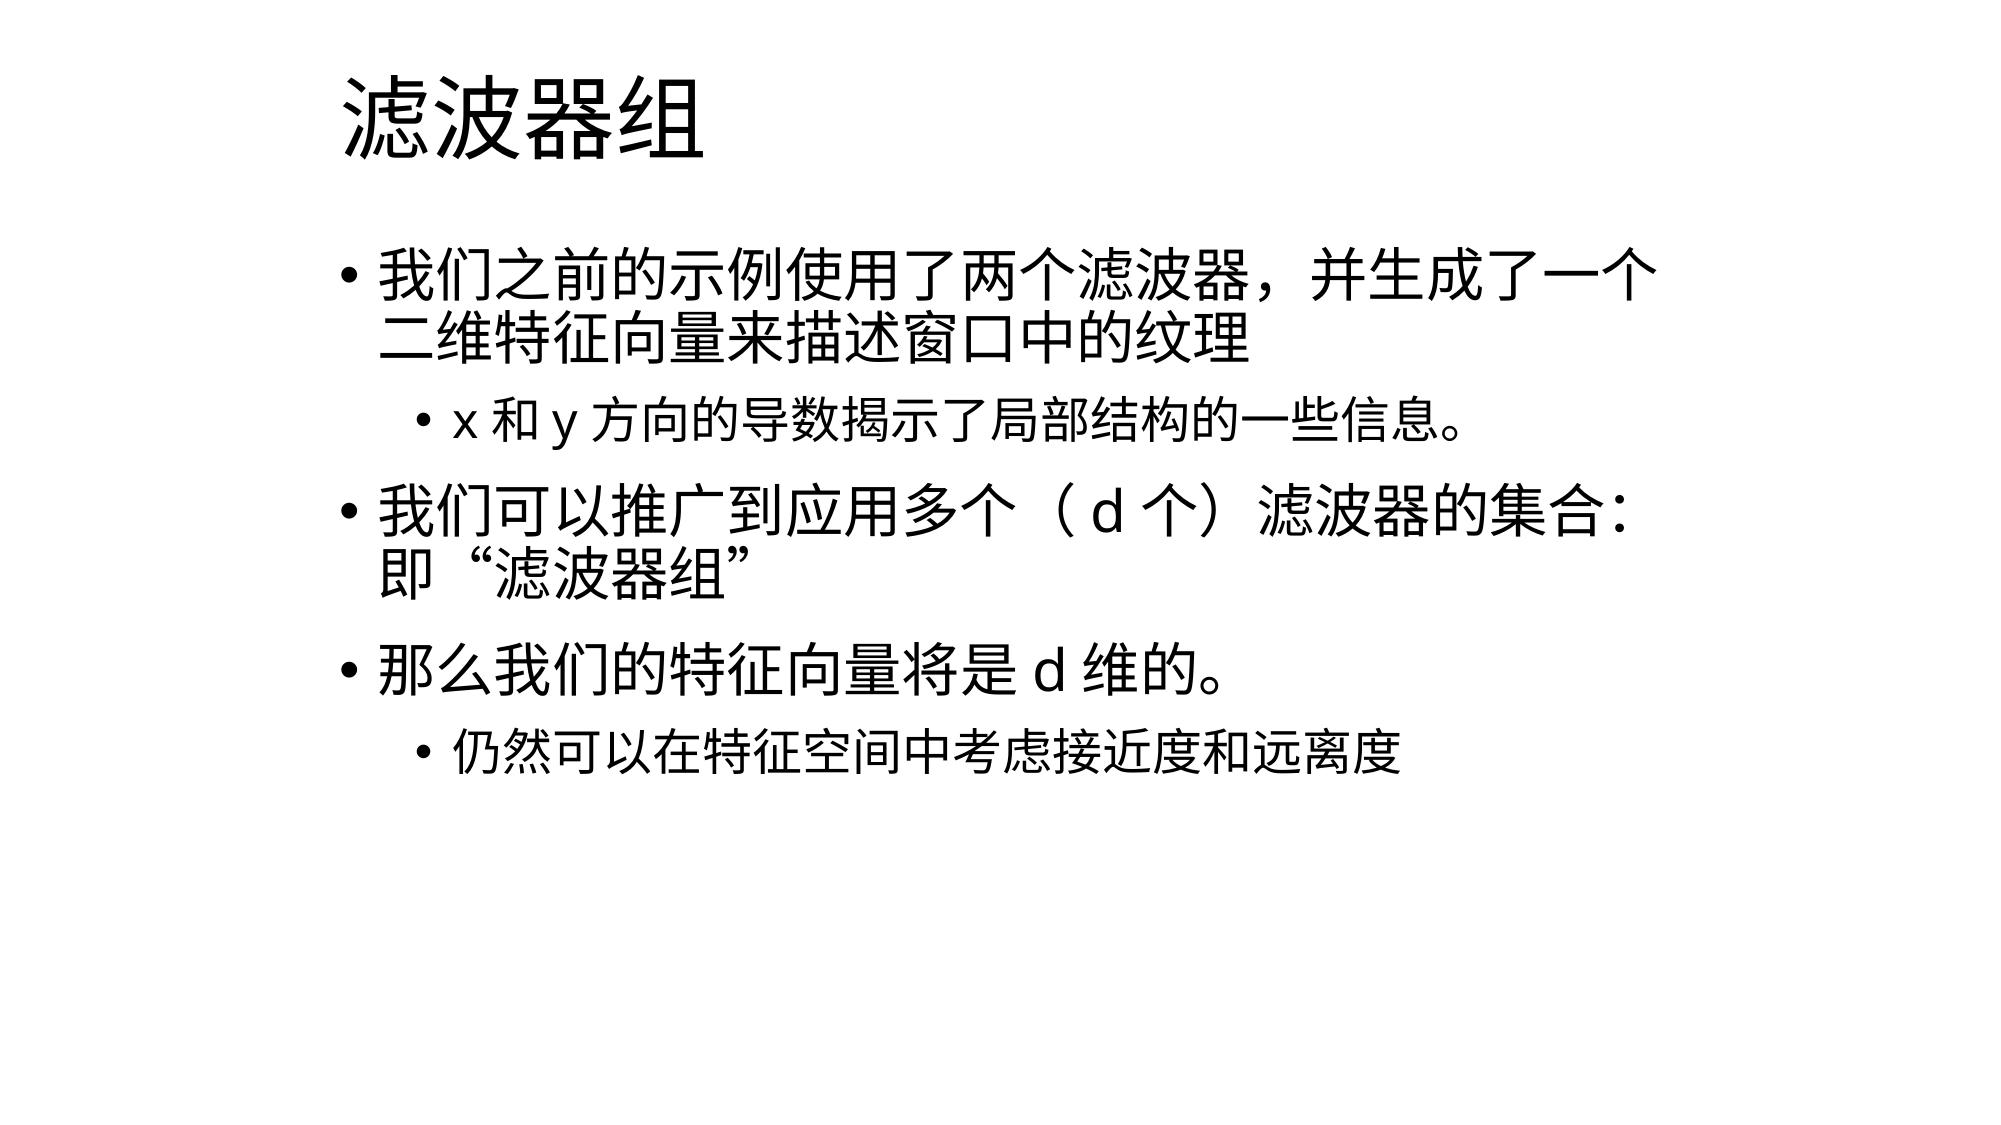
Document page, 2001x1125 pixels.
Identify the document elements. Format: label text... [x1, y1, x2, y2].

list 我们之前的示例使用了两个滤波器，并生成了一个二维特征向量来描述窗口中的纹理 x和y方向的导数揭示了局部结构的一些信息。 我们可以推广到应用多个（d个）滤波器的集合：即“滤波器组” 那么我们的特征向量将是d维的。 仍然可以在特征空间中考虑接近度和远离度 [324, 239, 1675, 982]
title 滤波器组 [324, 29, 1675, 217]
